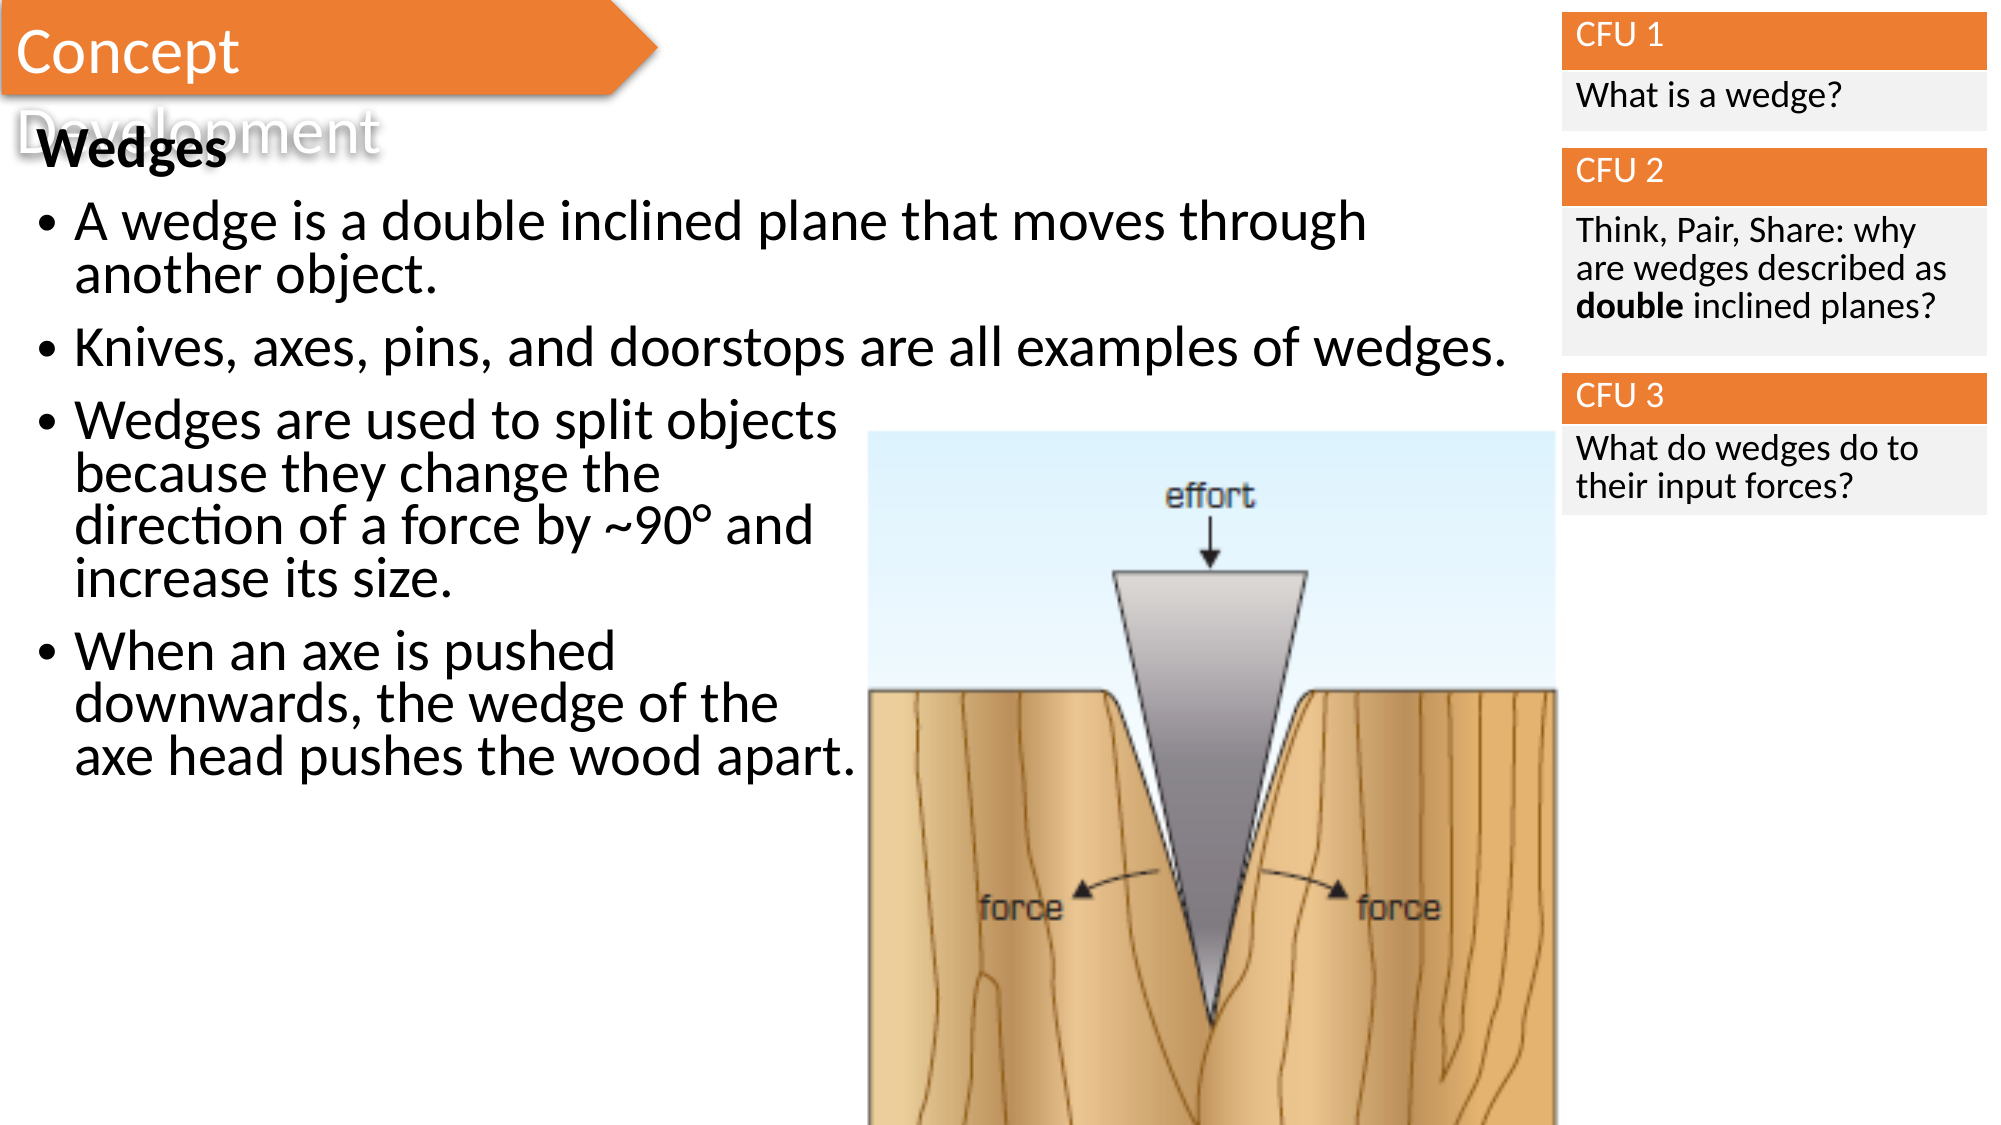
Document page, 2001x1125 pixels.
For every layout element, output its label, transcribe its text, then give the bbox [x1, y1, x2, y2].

table_cell What do wedges do to their input forces? [1562, 426, 1987, 515]
table_header CFU 1 [1562, 12, 1987, 70]
picture [865, 429, 1561, 1125]
text_box Concept Development [1, 0, 658, 95]
list Wedges A wedge is a double inclined plane that moves through another object. Knives, axes, pins, and doorstops are all examples of wedges. Wedges are used to split objects because they change the direction of a force by ~90° and increase its size. When an axe is pushed downwards, the wedge of the axe head pushes the wood apart. [21, 118, 1542, 937]
table_cell Think, Pair, Share: why are wedges described as double inclined planes? [1562, 208, 1987, 356]
table_cell What is a wedge? [1562, 72, 1987, 131]
table_header CFU 3 [1562, 373, 1987, 424]
table_header CFU 2 [1562, 148, 1987, 206]
